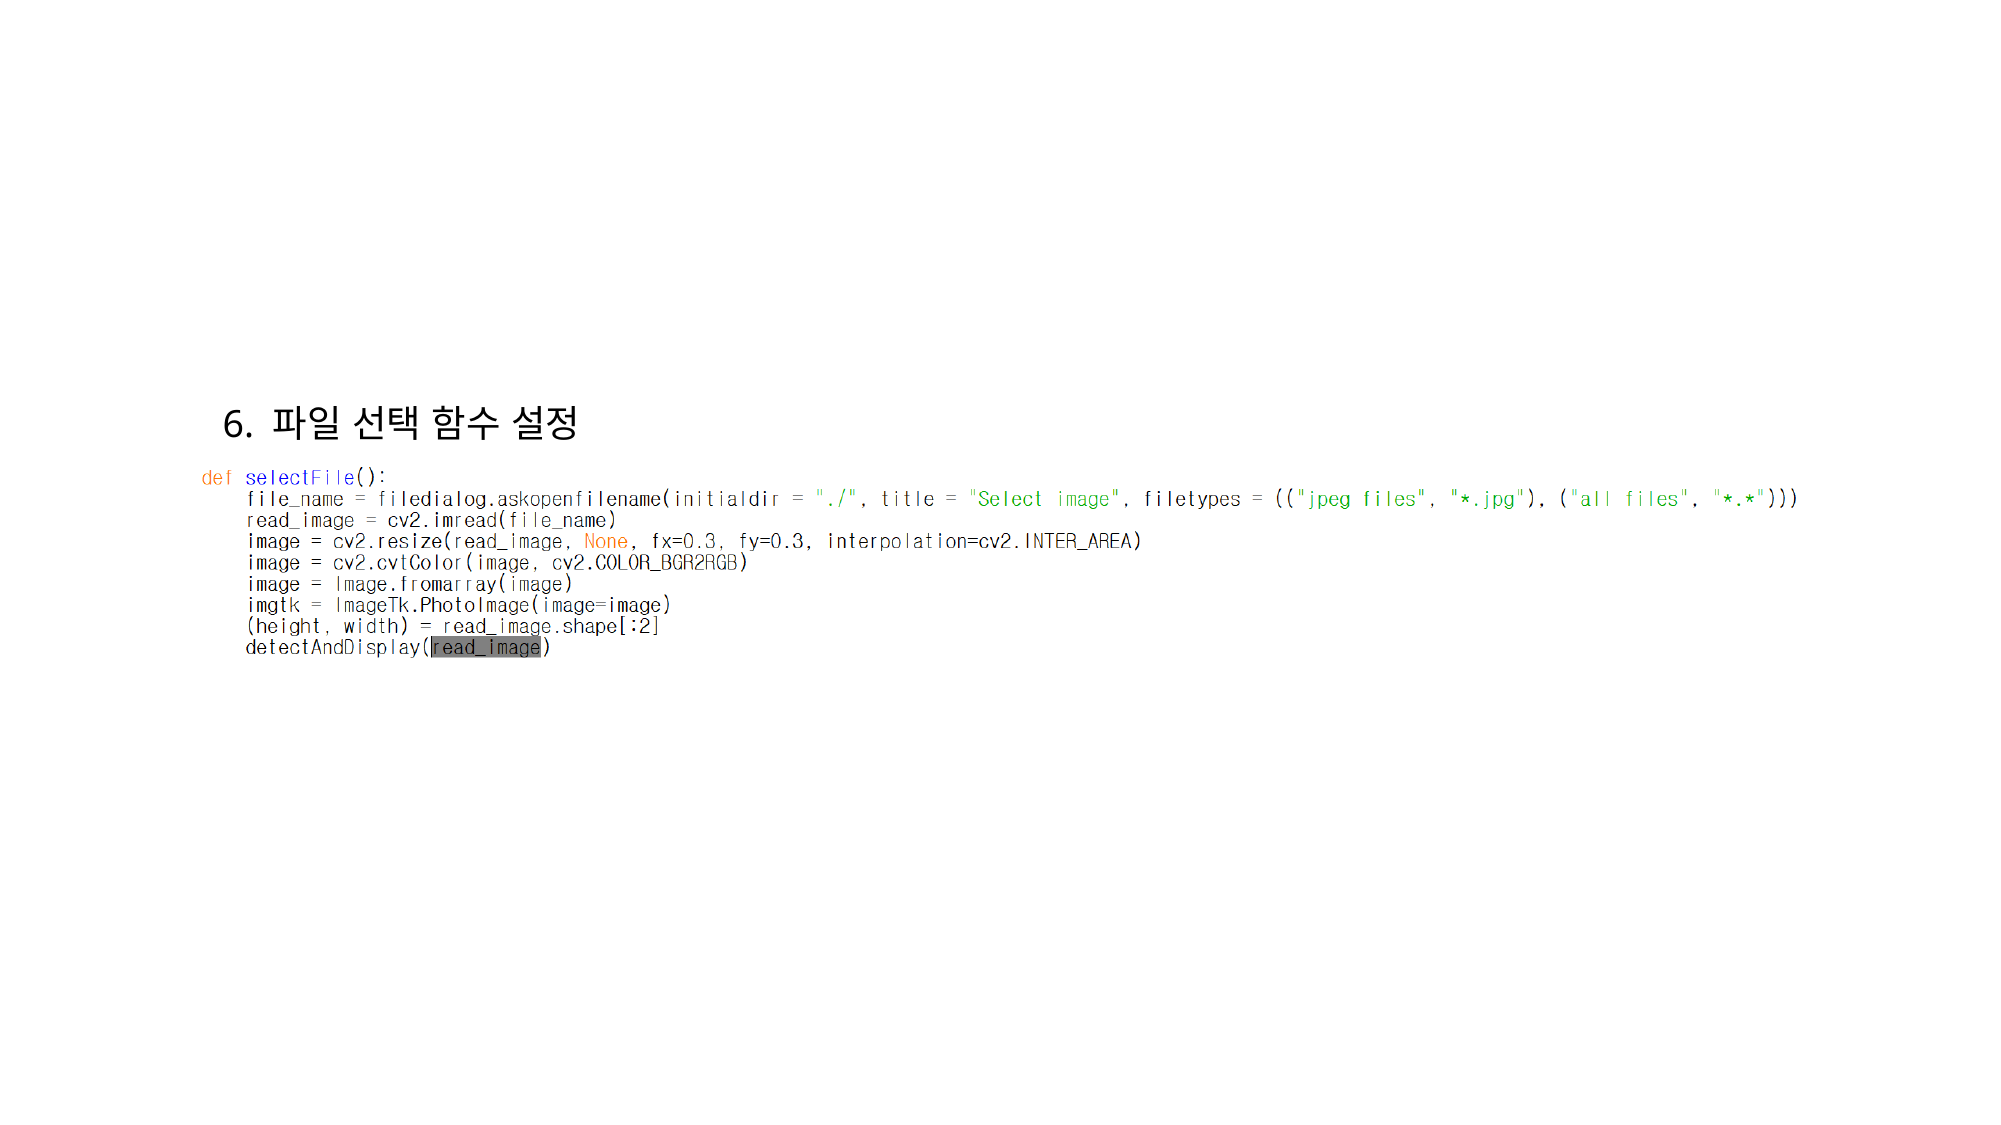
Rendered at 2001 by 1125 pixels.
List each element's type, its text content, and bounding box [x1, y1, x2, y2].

picture [199, 463, 1801, 661]
text_box 6. 파일 선택 함수 설정 [207, 392, 596, 453]
